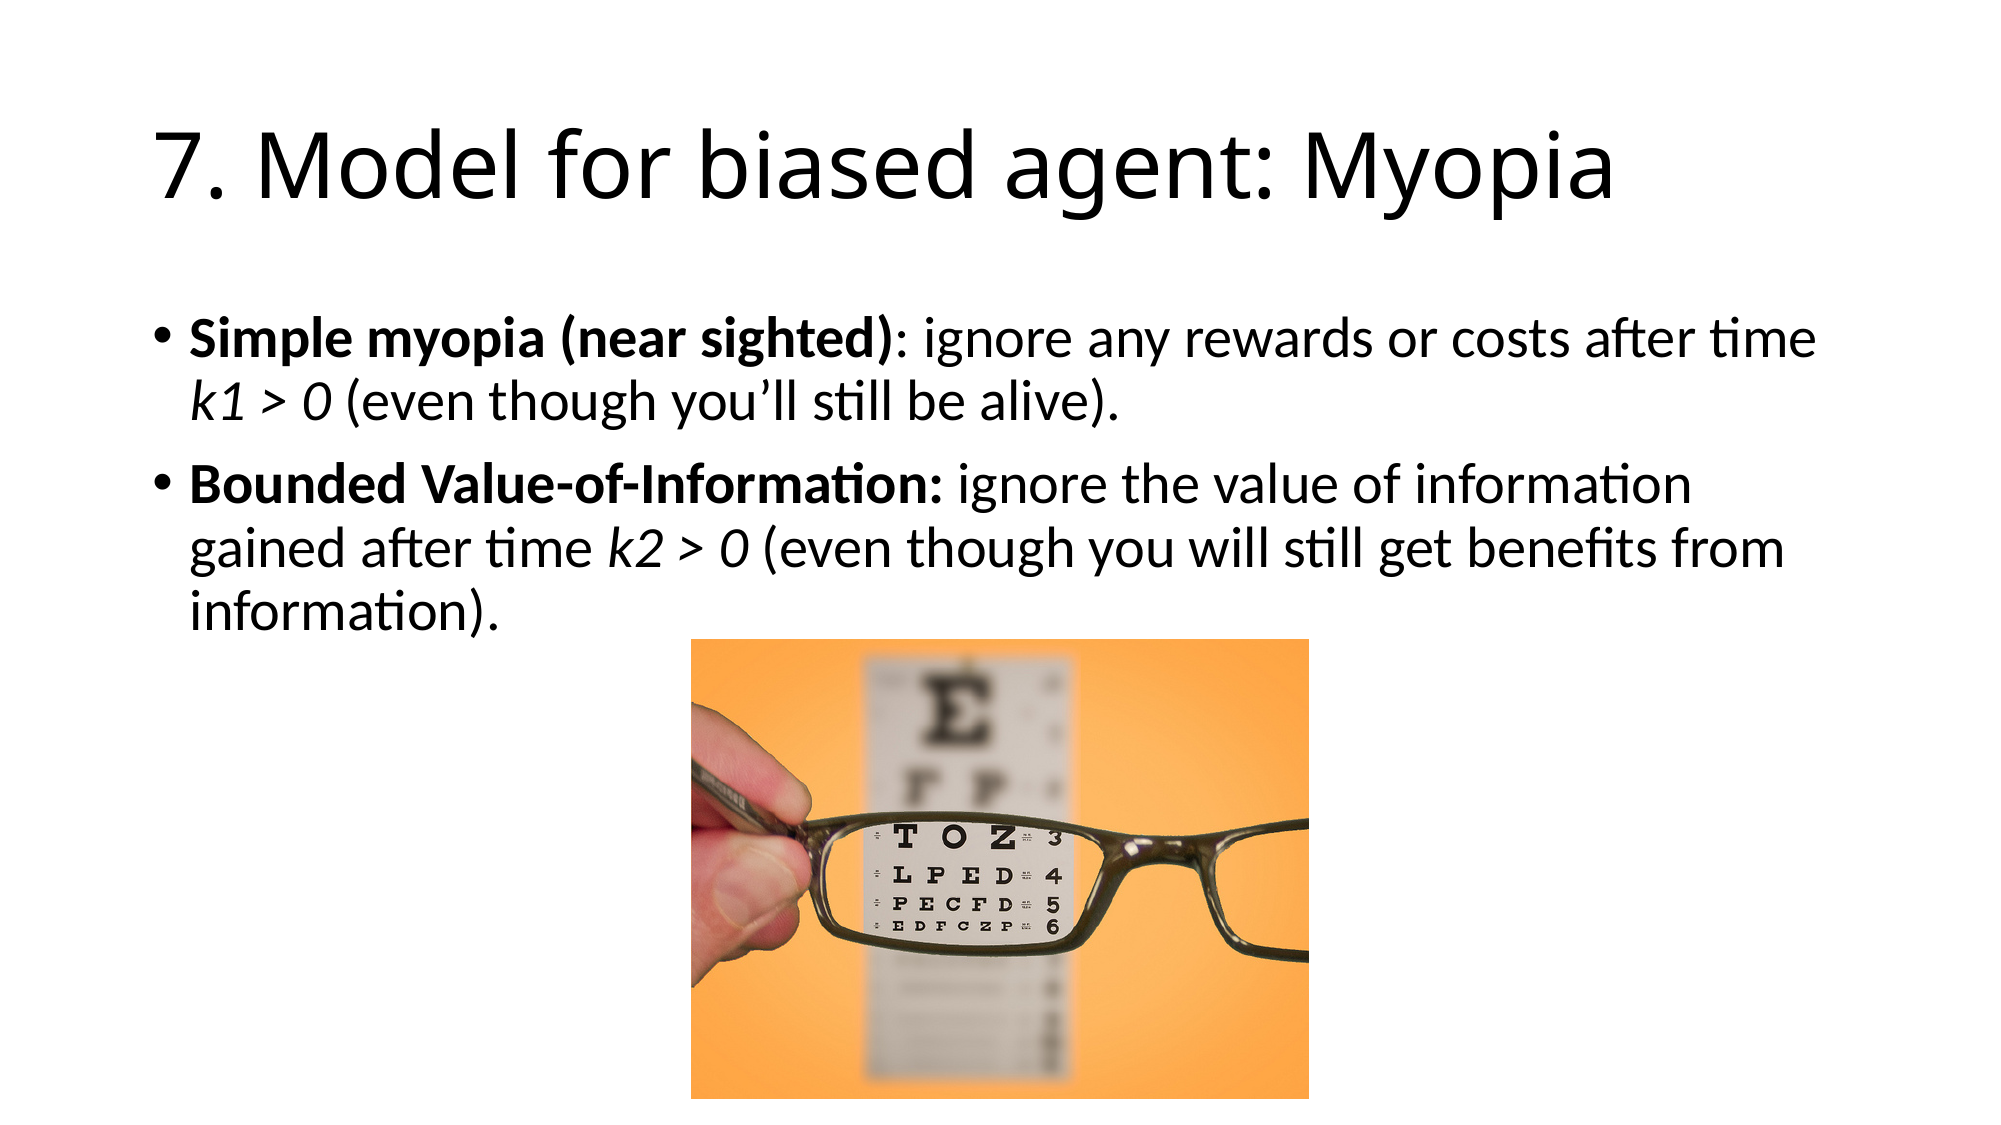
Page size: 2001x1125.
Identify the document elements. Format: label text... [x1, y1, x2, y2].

list Simple myopia (near sighted): ignore any rewards or costs after time k1 > 0 (even though you’ll still be alive). Bounded Value-of-Information: ignore the value of information gained after time k2 > 0 (even though you will still get benefits from information). [137, 299, 1863, 1014]
picture [691, 639, 1309, 1099]
title 7. Model for biased agent: Myopia [137, 59, 1863, 278]
